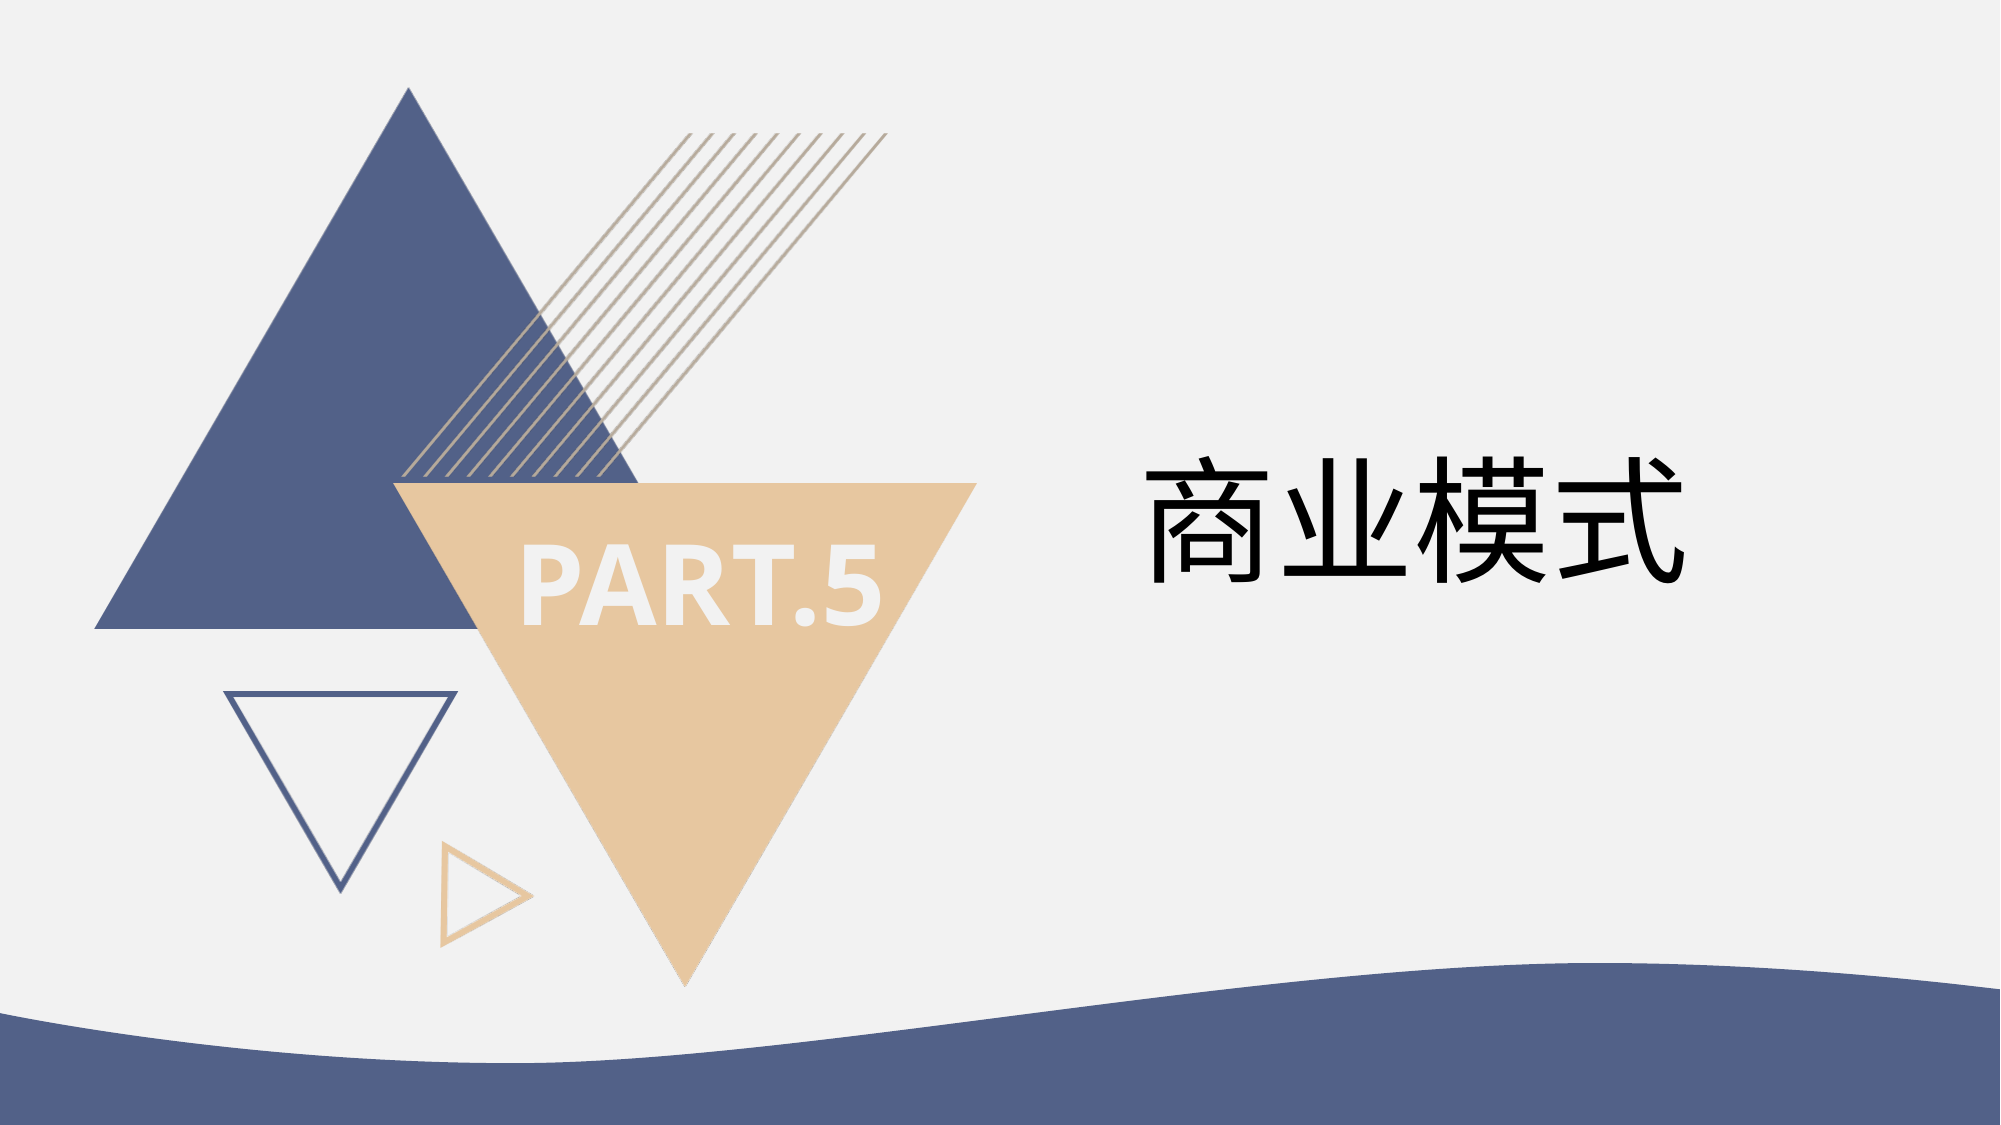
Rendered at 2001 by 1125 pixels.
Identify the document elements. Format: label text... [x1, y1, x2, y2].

text_box [0, 961, 2000, 1125]
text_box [94, 87, 977, 987]
text_box 商业模式 [1058, 427, 1770, 608]
